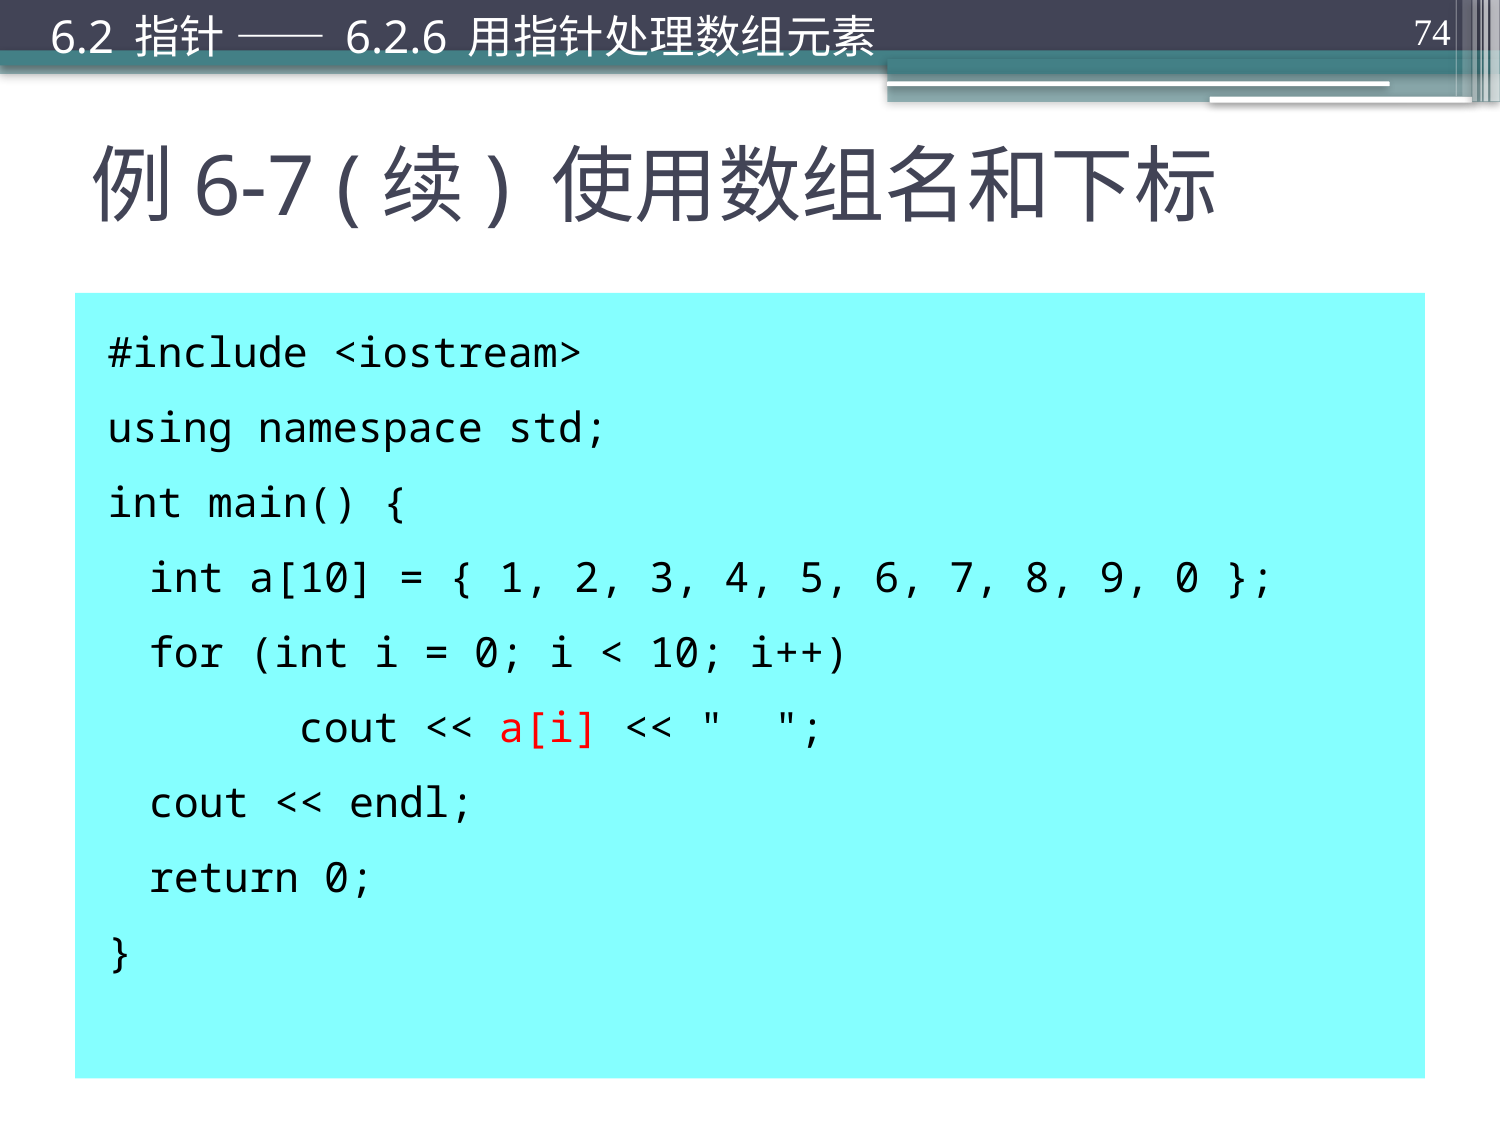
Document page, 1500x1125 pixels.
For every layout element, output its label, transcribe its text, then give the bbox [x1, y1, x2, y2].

slide_number 74 [1340, 0, 1466, 61]
title 例6-7 (续) 使用数组名和下标 [75, 94, 1425, 270]
list #include <iostream> using namespace std; int main() { int a[10] = { 1, 2, 3, 4, 5, 6, 7, 8, 9, 0 }; for (int i = 0; i < 10; i++) cout << a[i] << " "; cout << endl; return 0; } [75, 292, 1425, 1079]
text_box 6.2 指针 —— 6.2.6 用指针处理数组元素 [35, 0, 1117, 71]
